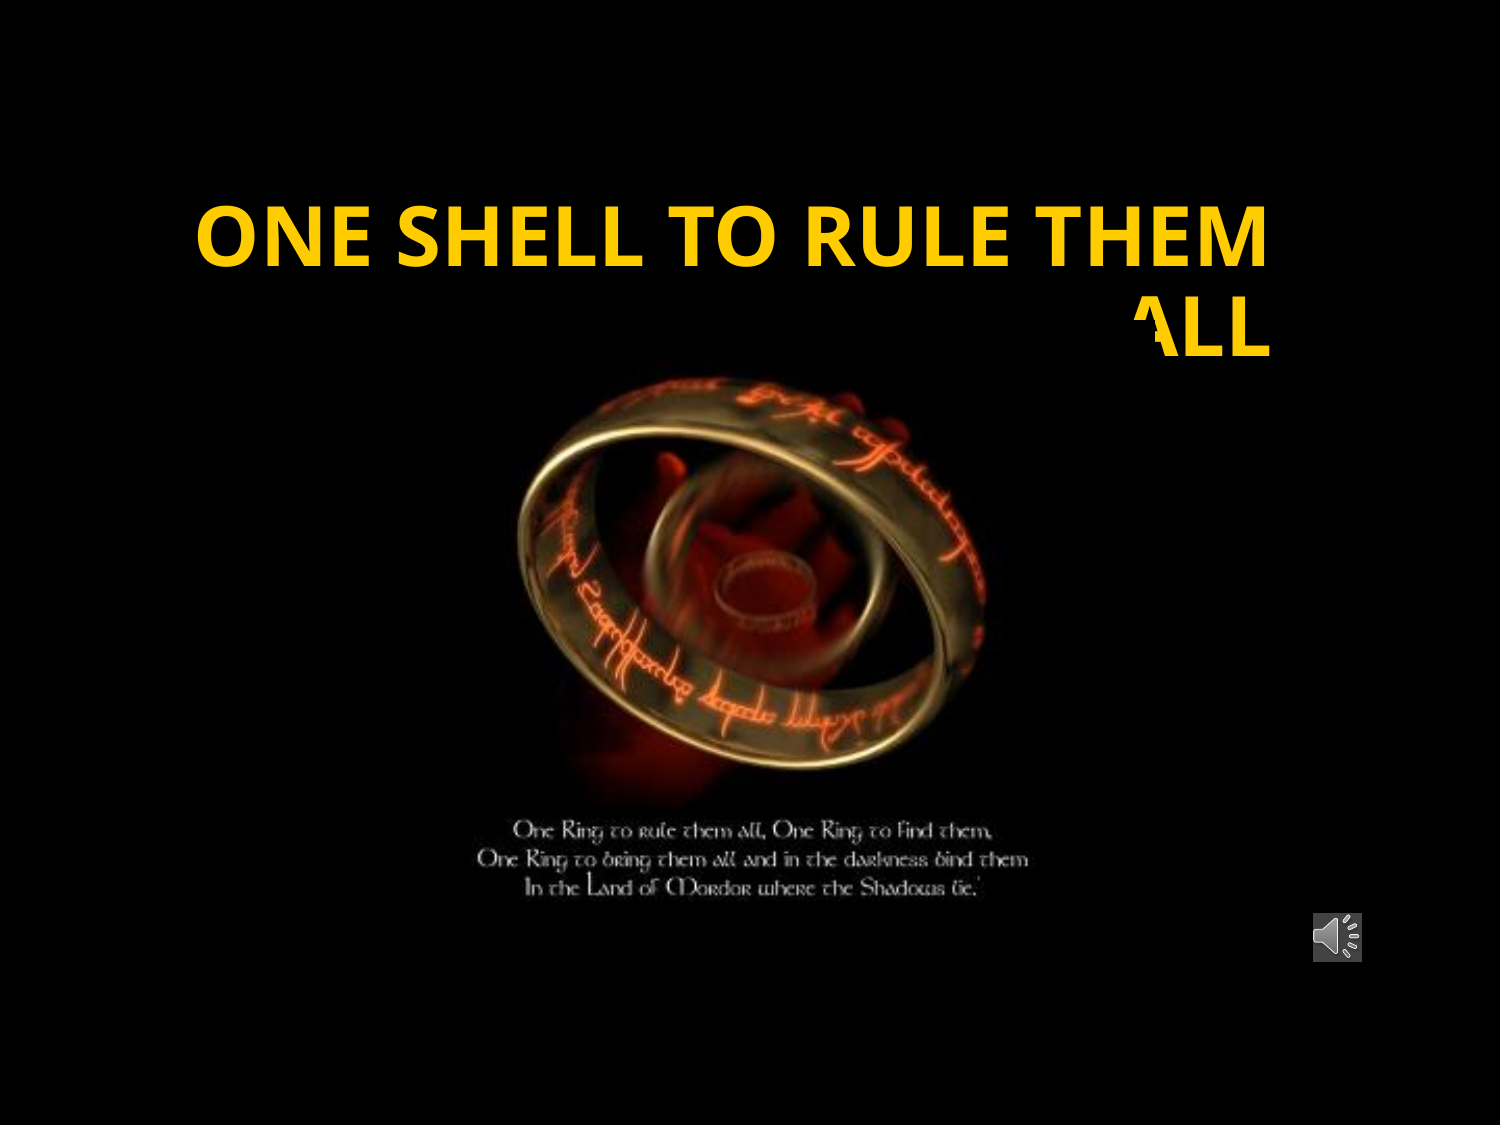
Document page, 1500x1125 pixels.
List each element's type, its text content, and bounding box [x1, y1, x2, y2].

picture [1312, 912, 1363, 963]
title One Shell to Rule Them All [99, 187, 1288, 325]
picture [337, 320, 1155, 934]
